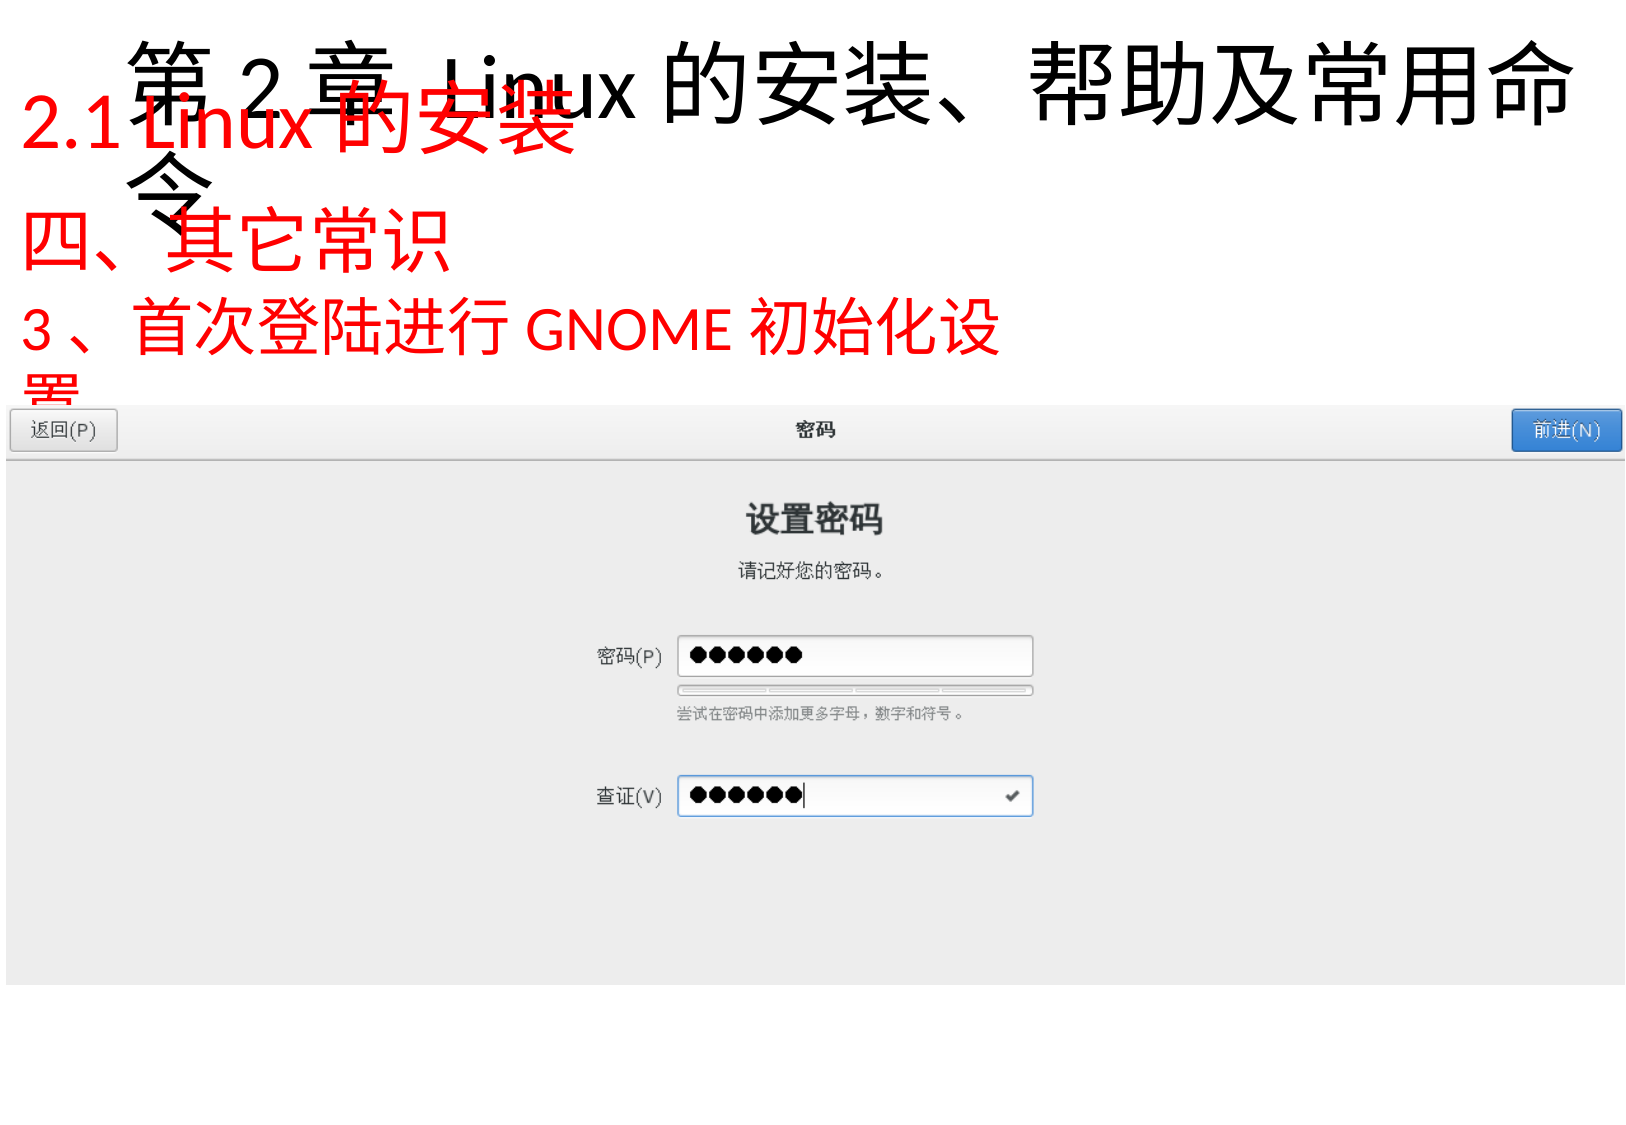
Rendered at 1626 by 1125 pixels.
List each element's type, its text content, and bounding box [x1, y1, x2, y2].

text_box 2.1 Linux的安装 四、其它常识 3、首次登陆进行GNOME初始化设置 [17, 30, 1021, 405]
picture [6, 405, 1625, 985]
title 第2章Linux的安装、帮助及常用命令 [121, 24, 1625, 247]
